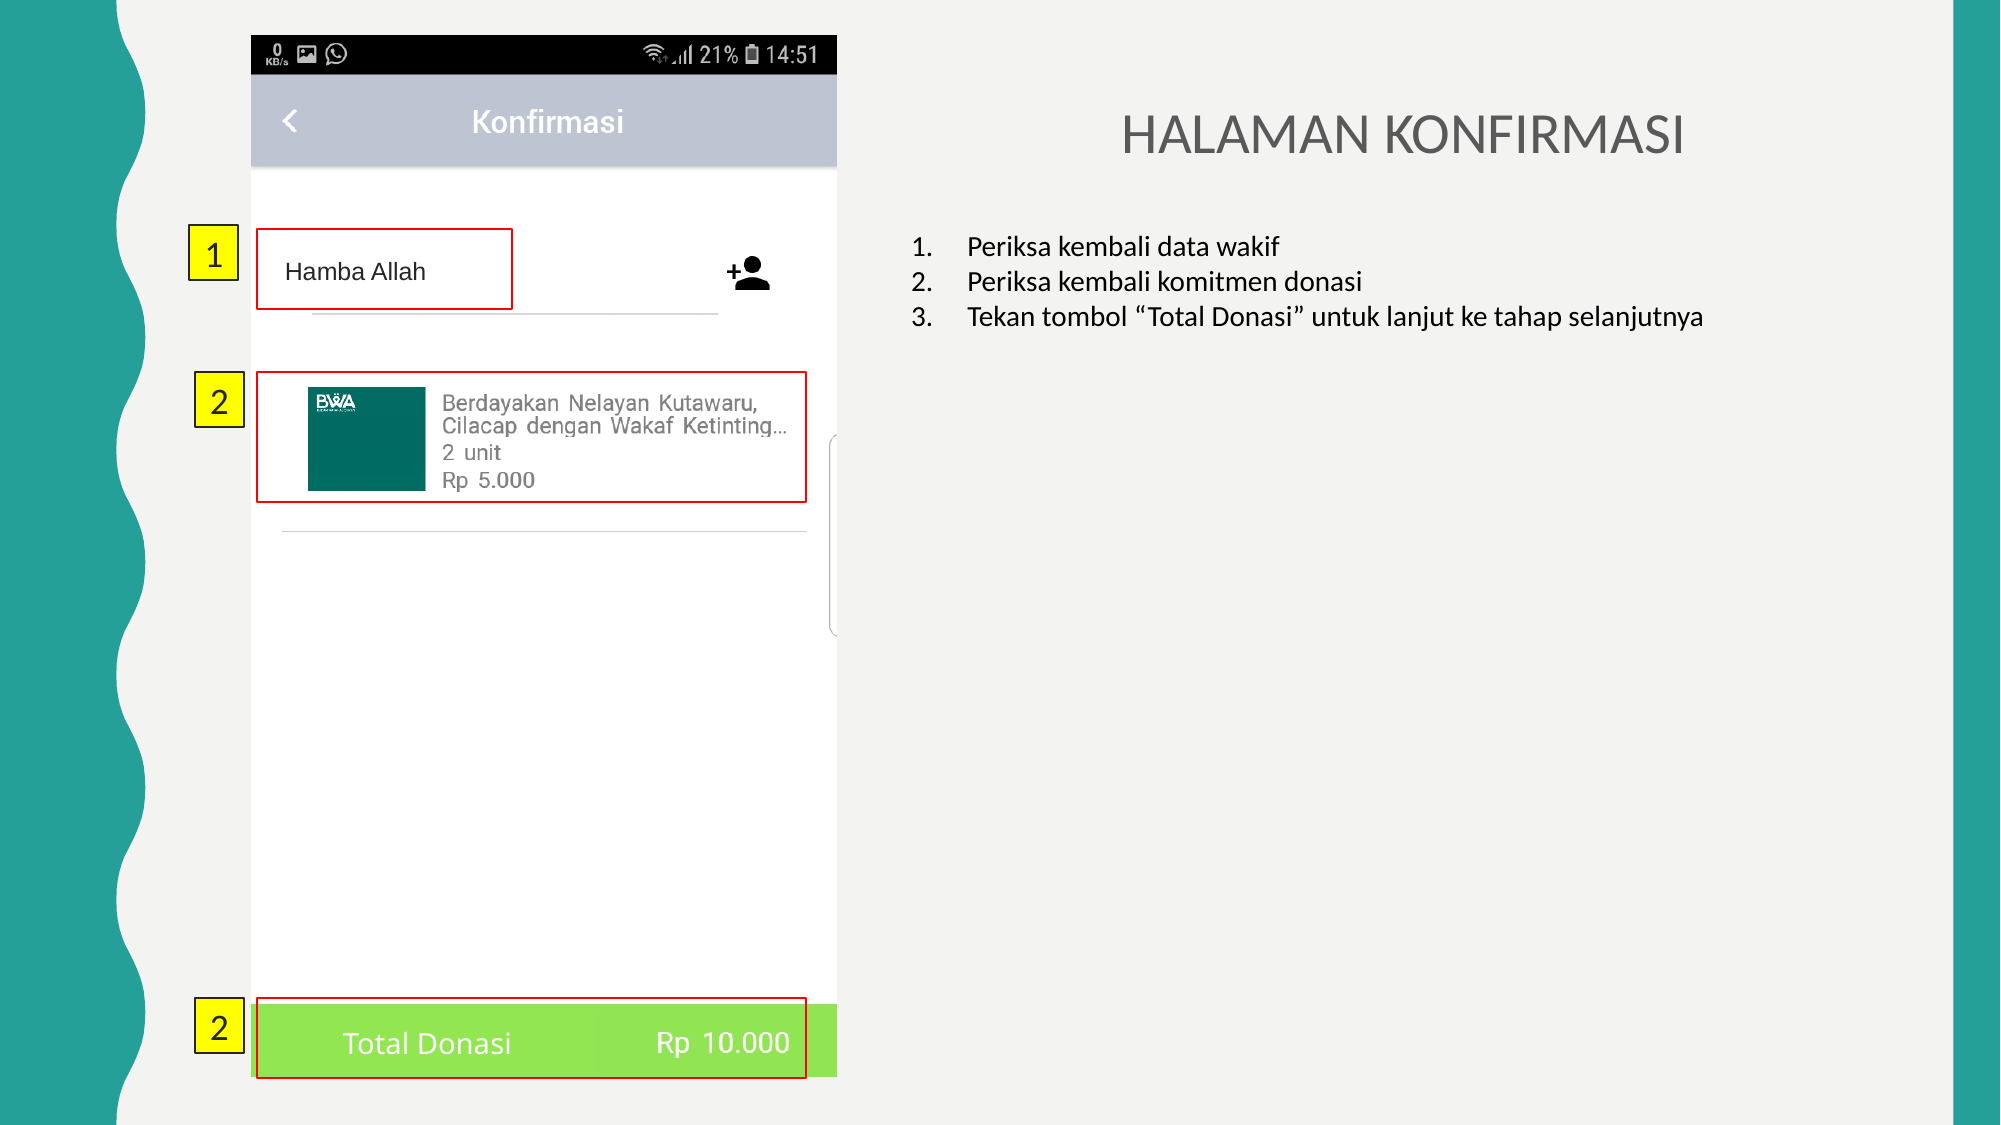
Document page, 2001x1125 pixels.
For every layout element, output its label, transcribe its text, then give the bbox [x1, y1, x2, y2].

text_box Periksa kembali data wakif Periksa kembali komitmen donasi Tekan tombol “Total Donasi” untuk lanjut ke tahap selanjutnya [896, 220, 1912, 375]
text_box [189, 35, 837, 1079]
list HALAMAN KONFIRMASI [928, 81, 1880, 220]
